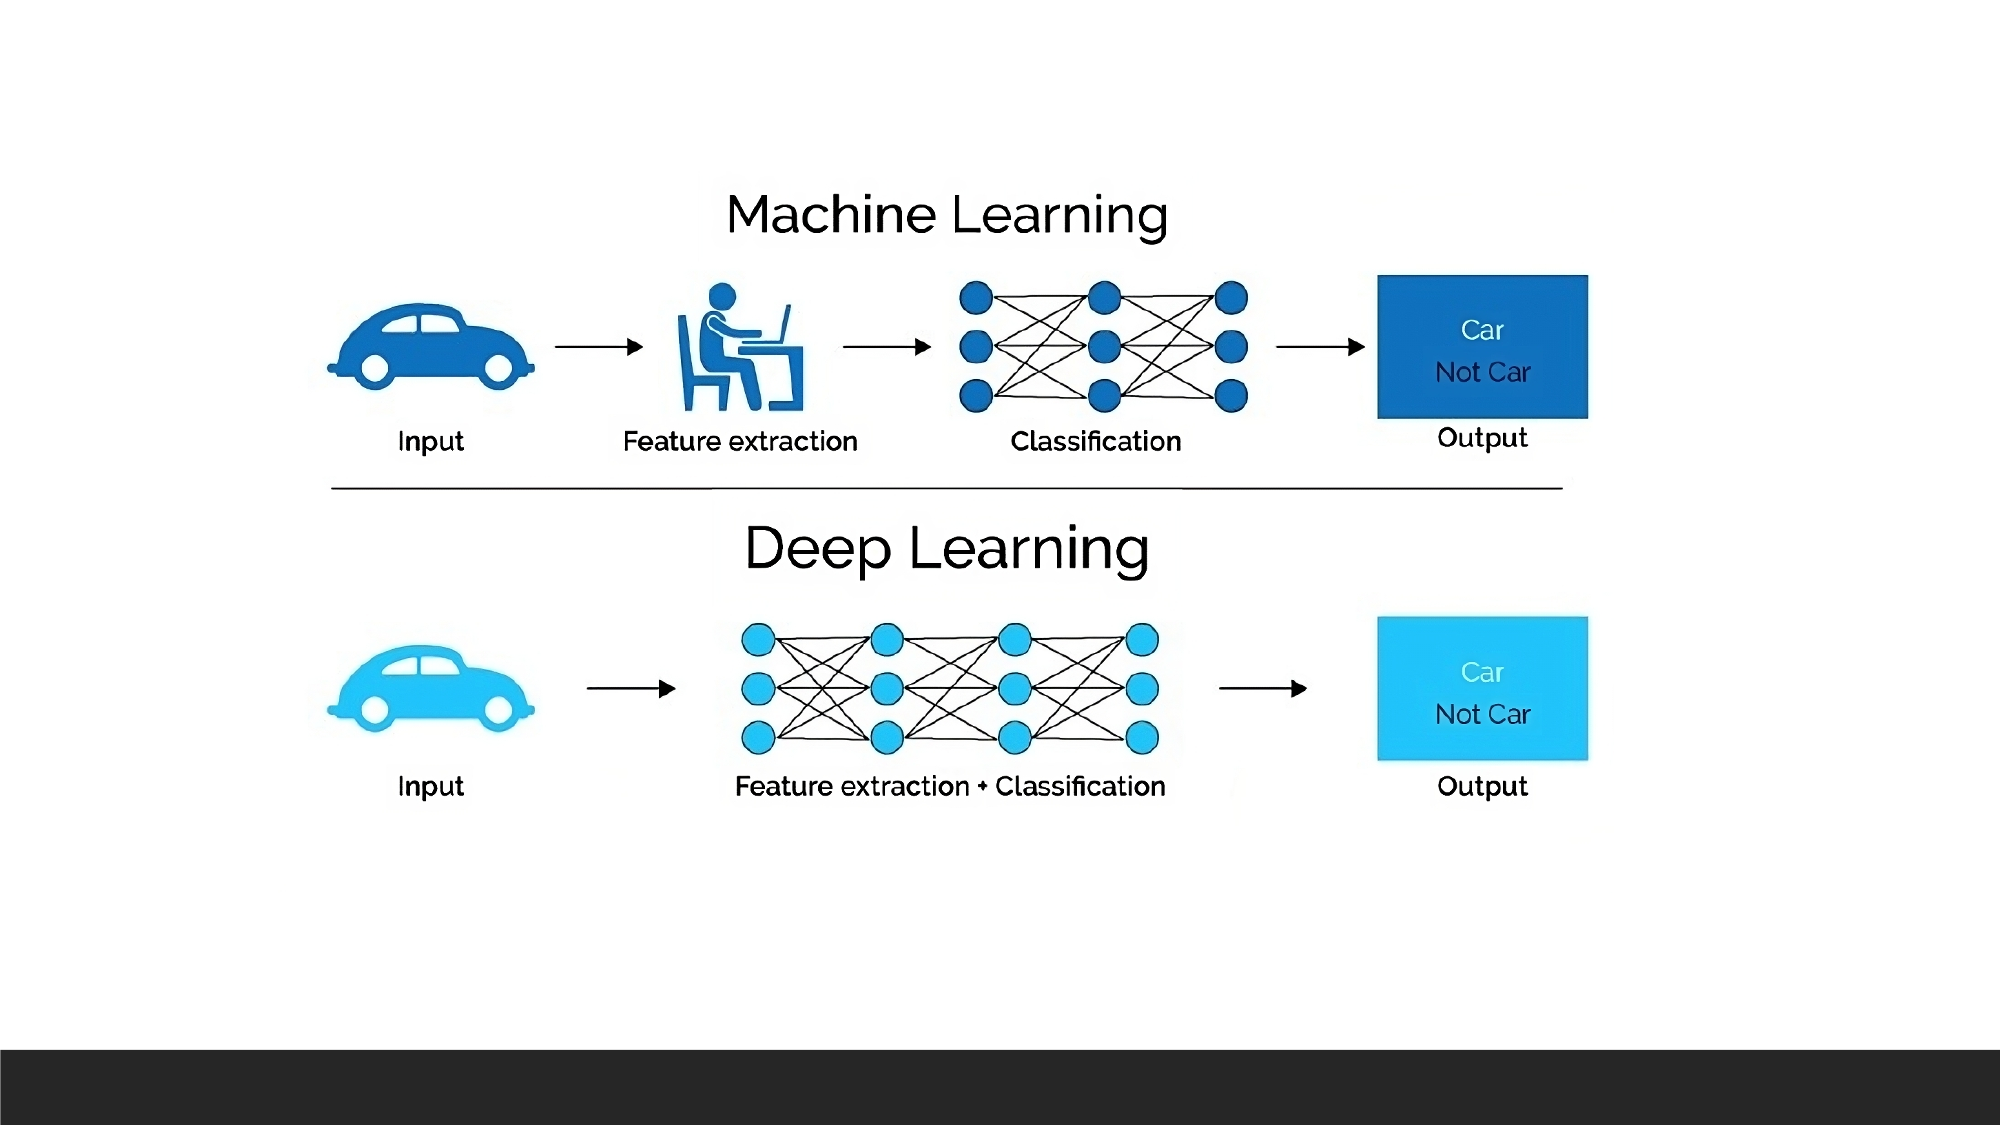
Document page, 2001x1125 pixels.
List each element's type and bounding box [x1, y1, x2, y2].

picture [278, 154, 1615, 893]
